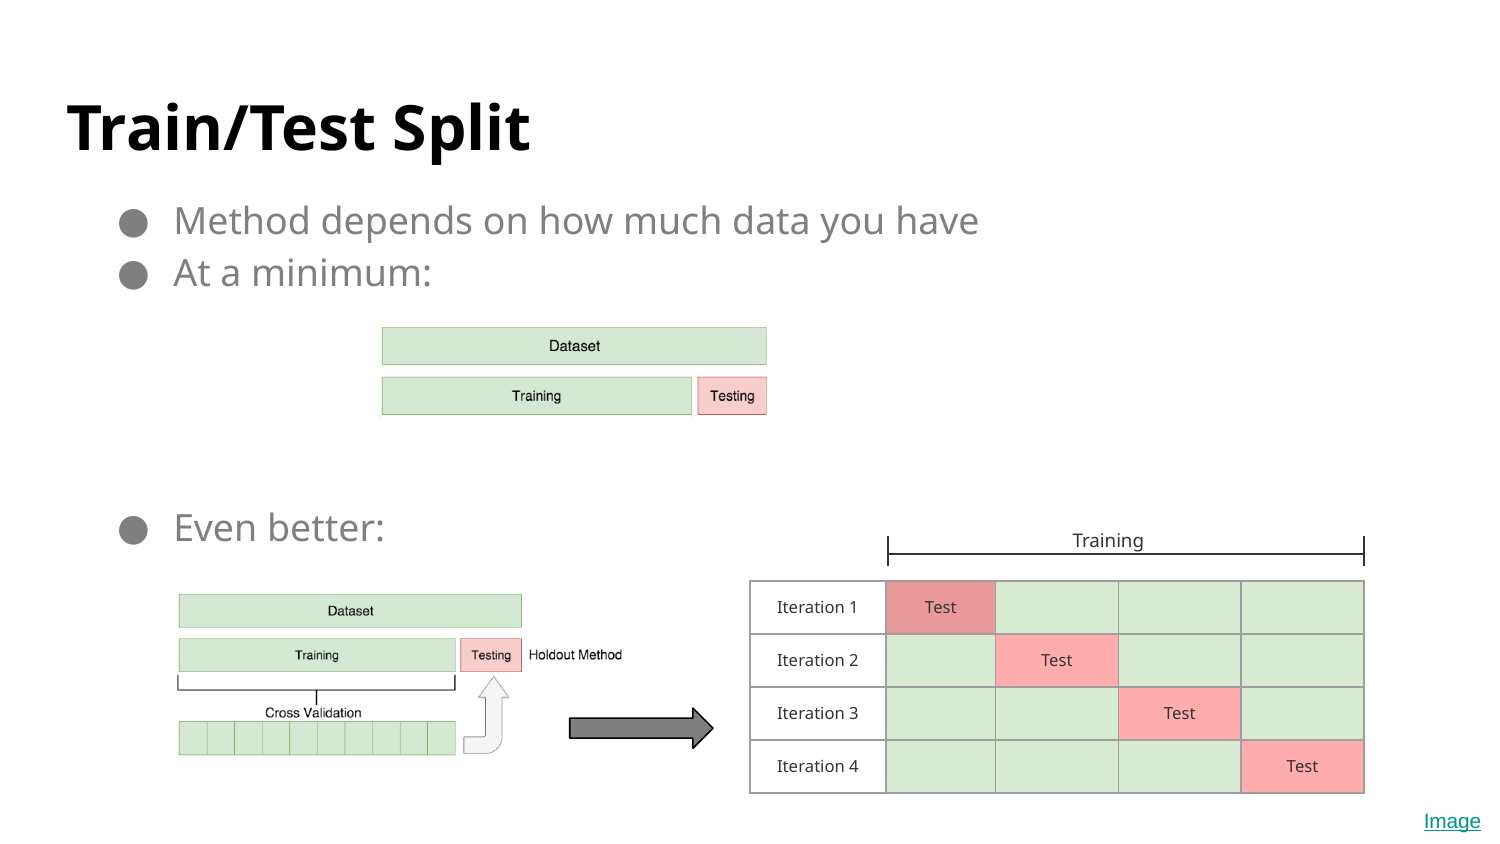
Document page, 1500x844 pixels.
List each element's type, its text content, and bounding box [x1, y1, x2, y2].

table_cell Test [996, 635, 1118, 686]
text_box Image [1408, 793, 1500, 844]
table_header Test [887, 582, 995, 633]
table_cell [1242, 688, 1363, 739]
text_box [631, 708, 714, 749]
table_cell [1119, 635, 1240, 686]
table_cell [887, 635, 995, 686]
table_cell [887, 741, 995, 792]
table_cell [996, 688, 1118, 739]
table_cell [1242, 635, 1363, 686]
table_cell [996, 741, 1118, 792]
table_cell [887, 688, 995, 739]
table_header Iteration 1 [751, 582, 885, 633]
picture [379, 323, 770, 418]
title Train/Test Split [51, 72, 1449, 176]
table_cell Iteration 3 [751, 688, 885, 739]
table_header [996, 582, 1118, 633]
table_header [1242, 582, 1363, 633]
list Method depends on how much data you have At a minimum: Even better: [83, 175, 1482, 736]
table_cell Iteration 2 [751, 635, 885, 686]
table_cell Iteration 4 [751, 741, 885, 792]
table_header [1119, 582, 1240, 633]
table_cell Test [1242, 741, 1363, 792]
text_box Training [1057, 513, 1316, 552]
table_cell Test [1119, 688, 1240, 739]
table_cell [1119, 741, 1240, 792]
picture [173, 575, 626, 763]
